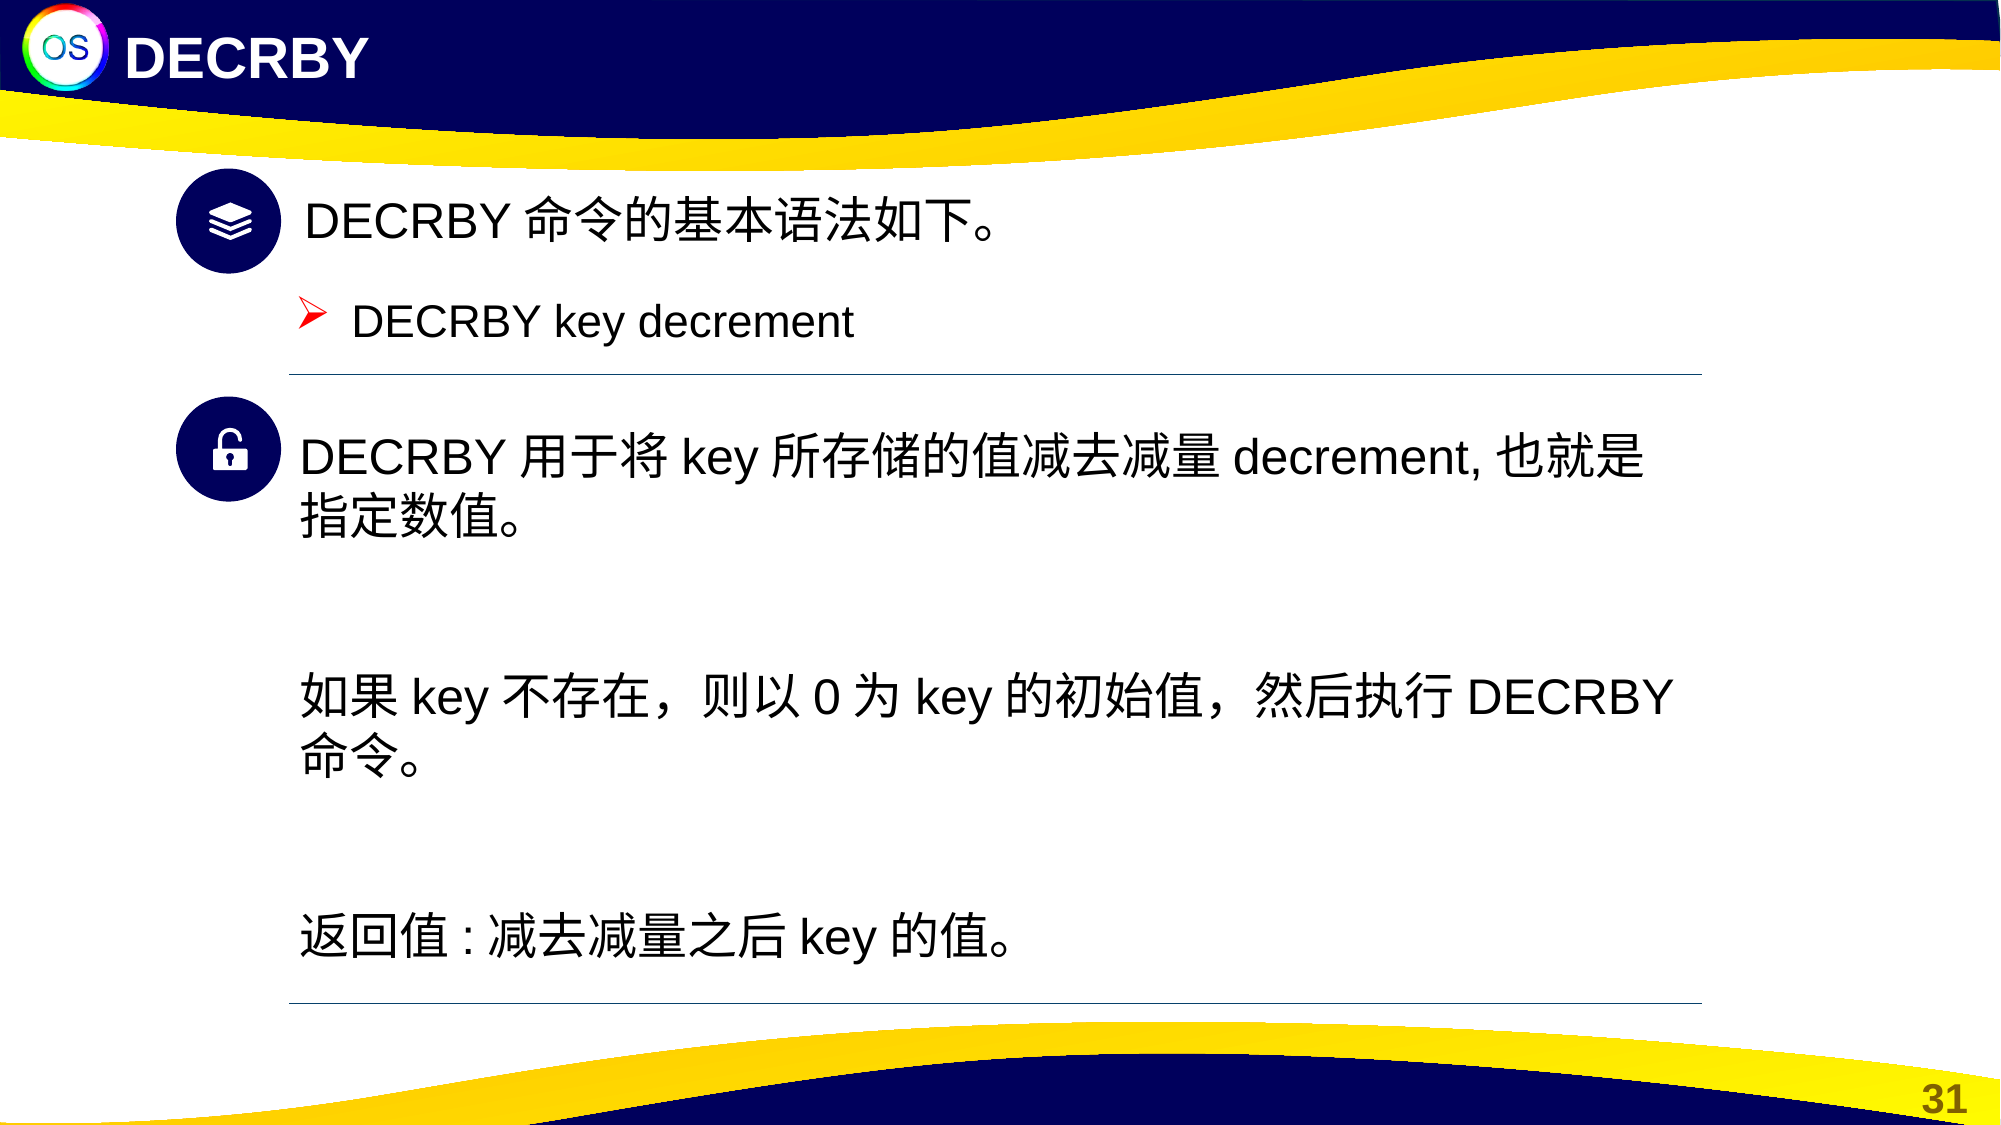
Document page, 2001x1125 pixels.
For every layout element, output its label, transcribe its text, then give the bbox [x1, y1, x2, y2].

text_box [176, 396, 282, 502]
text_box [209, 202, 252, 223]
text_box DECRBY命令的基本语法如下。 [289, 186, 1109, 251]
text_box [213, 427, 248, 471]
text_box [209, 219, 252, 232]
text_box DECRBY用于将key所存储的值减去减量decrement,也就是指定数值。 如果key不存在，则以0为key的初始值，然后执行DECRBY命令。 返回值:减去减量之后key的值。 [284, 417, 1698, 972]
text_box [209, 227, 252, 240]
text_box DECRBY key decrement [280, 273, 1458, 348]
text_box [176, 168, 282, 274]
text_box DECRBY [109, 12, 1263, 98]
picture [22, 3, 109, 91]
